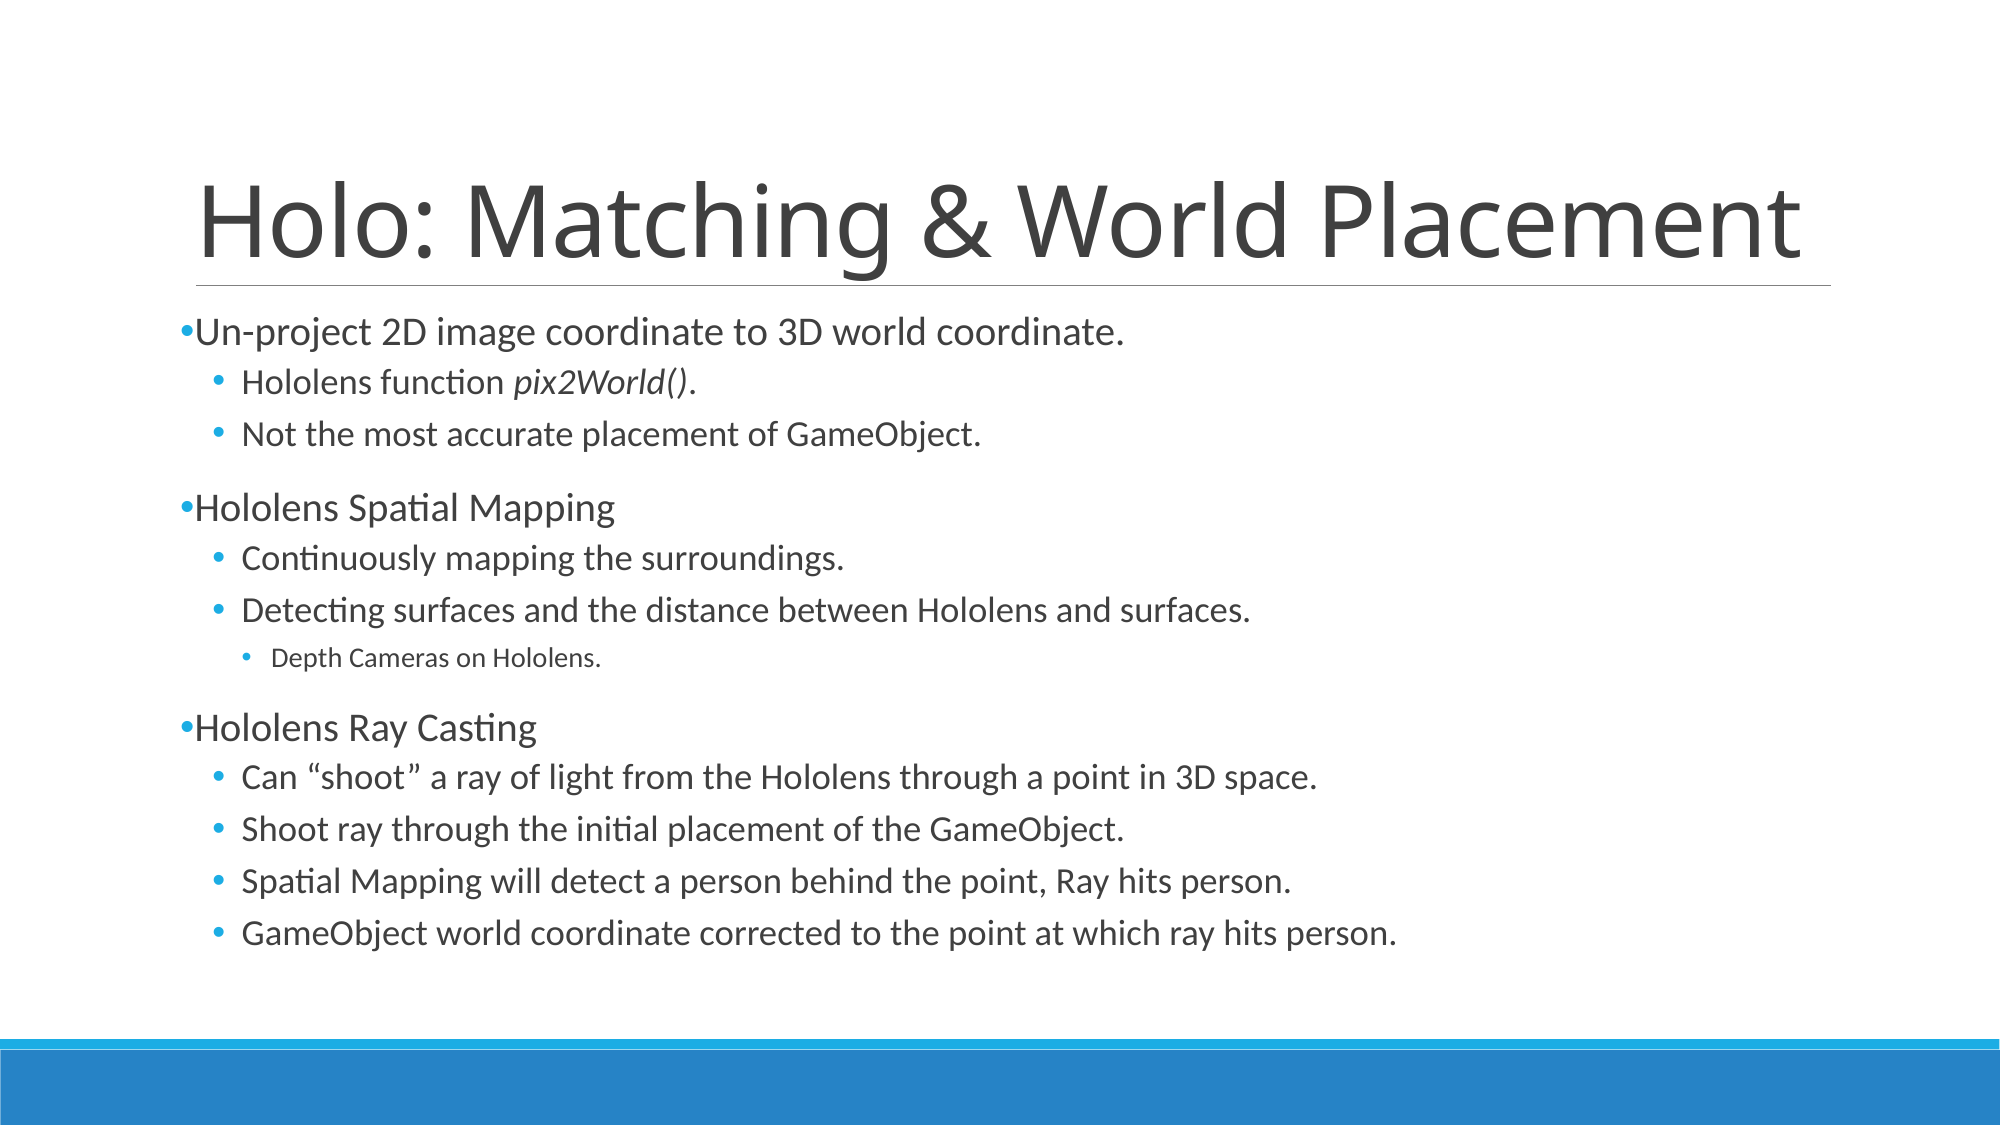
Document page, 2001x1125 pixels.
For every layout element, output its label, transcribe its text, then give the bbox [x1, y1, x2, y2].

title Holo: Matching & World Placement [180, 47, 1830, 285]
list Un-project 2D image coordinate to 3D world coordinate. Hololens function pix2World(). Not the most accurate placement of GameObject. Hololens Spatial Mapping Continuously mapping the surroundings. Detecting surfaces and the distance between Hololens and surfaces. Depth Cameras on Hololens. Hololens Ray Casting Can “shoot” a ray of light from the Hololens through a point in 3D space. Shoot ray through the initial placement of the GameObject. Spatial Mapping will detect a person behind the point, Ray hits person. GameObject world coordinate corrected to the point at which ray hits person. [180, 302, 1830, 963]
